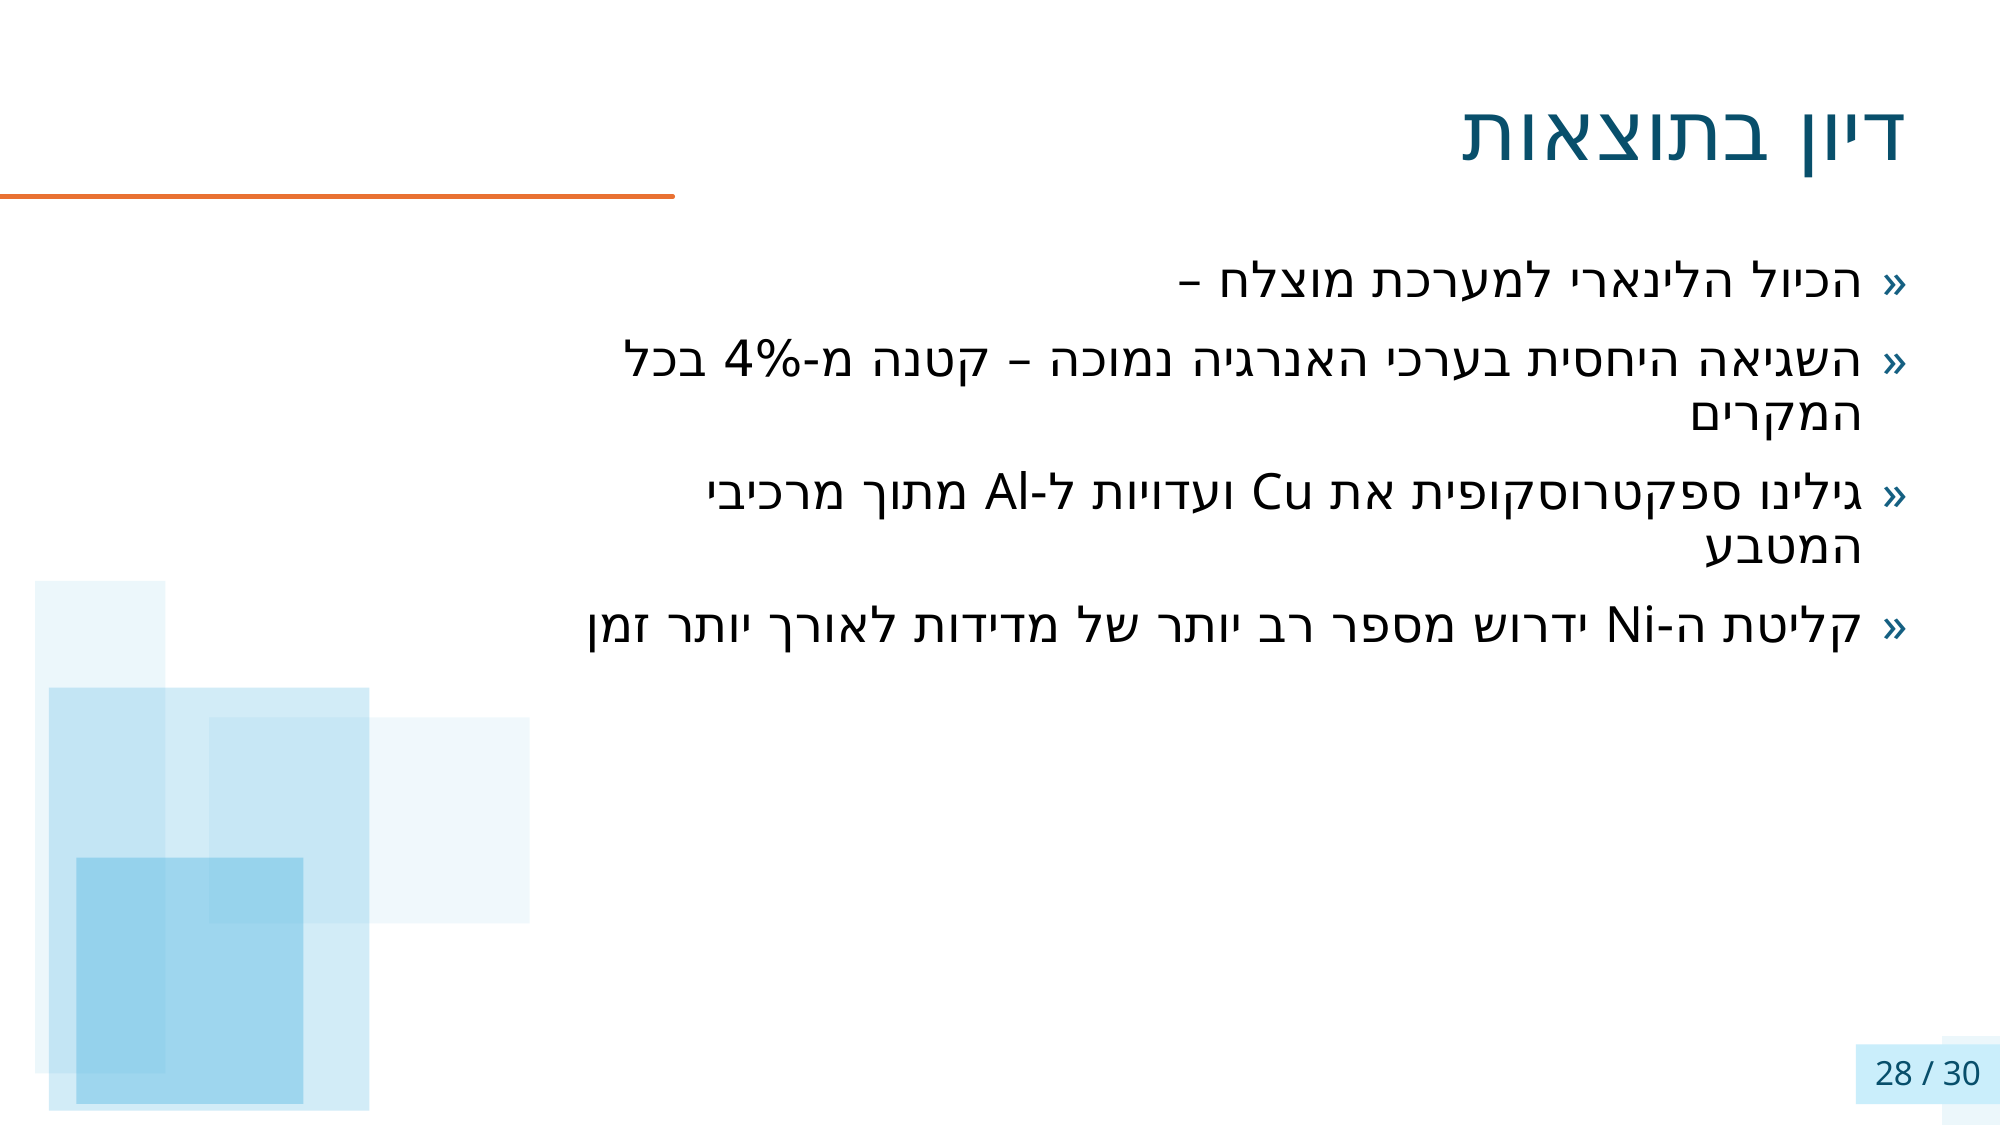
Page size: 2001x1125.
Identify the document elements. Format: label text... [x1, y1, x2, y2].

title דיון בתוצאות [684, 79, 1923, 188]
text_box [34, 580, 531, 1112]
